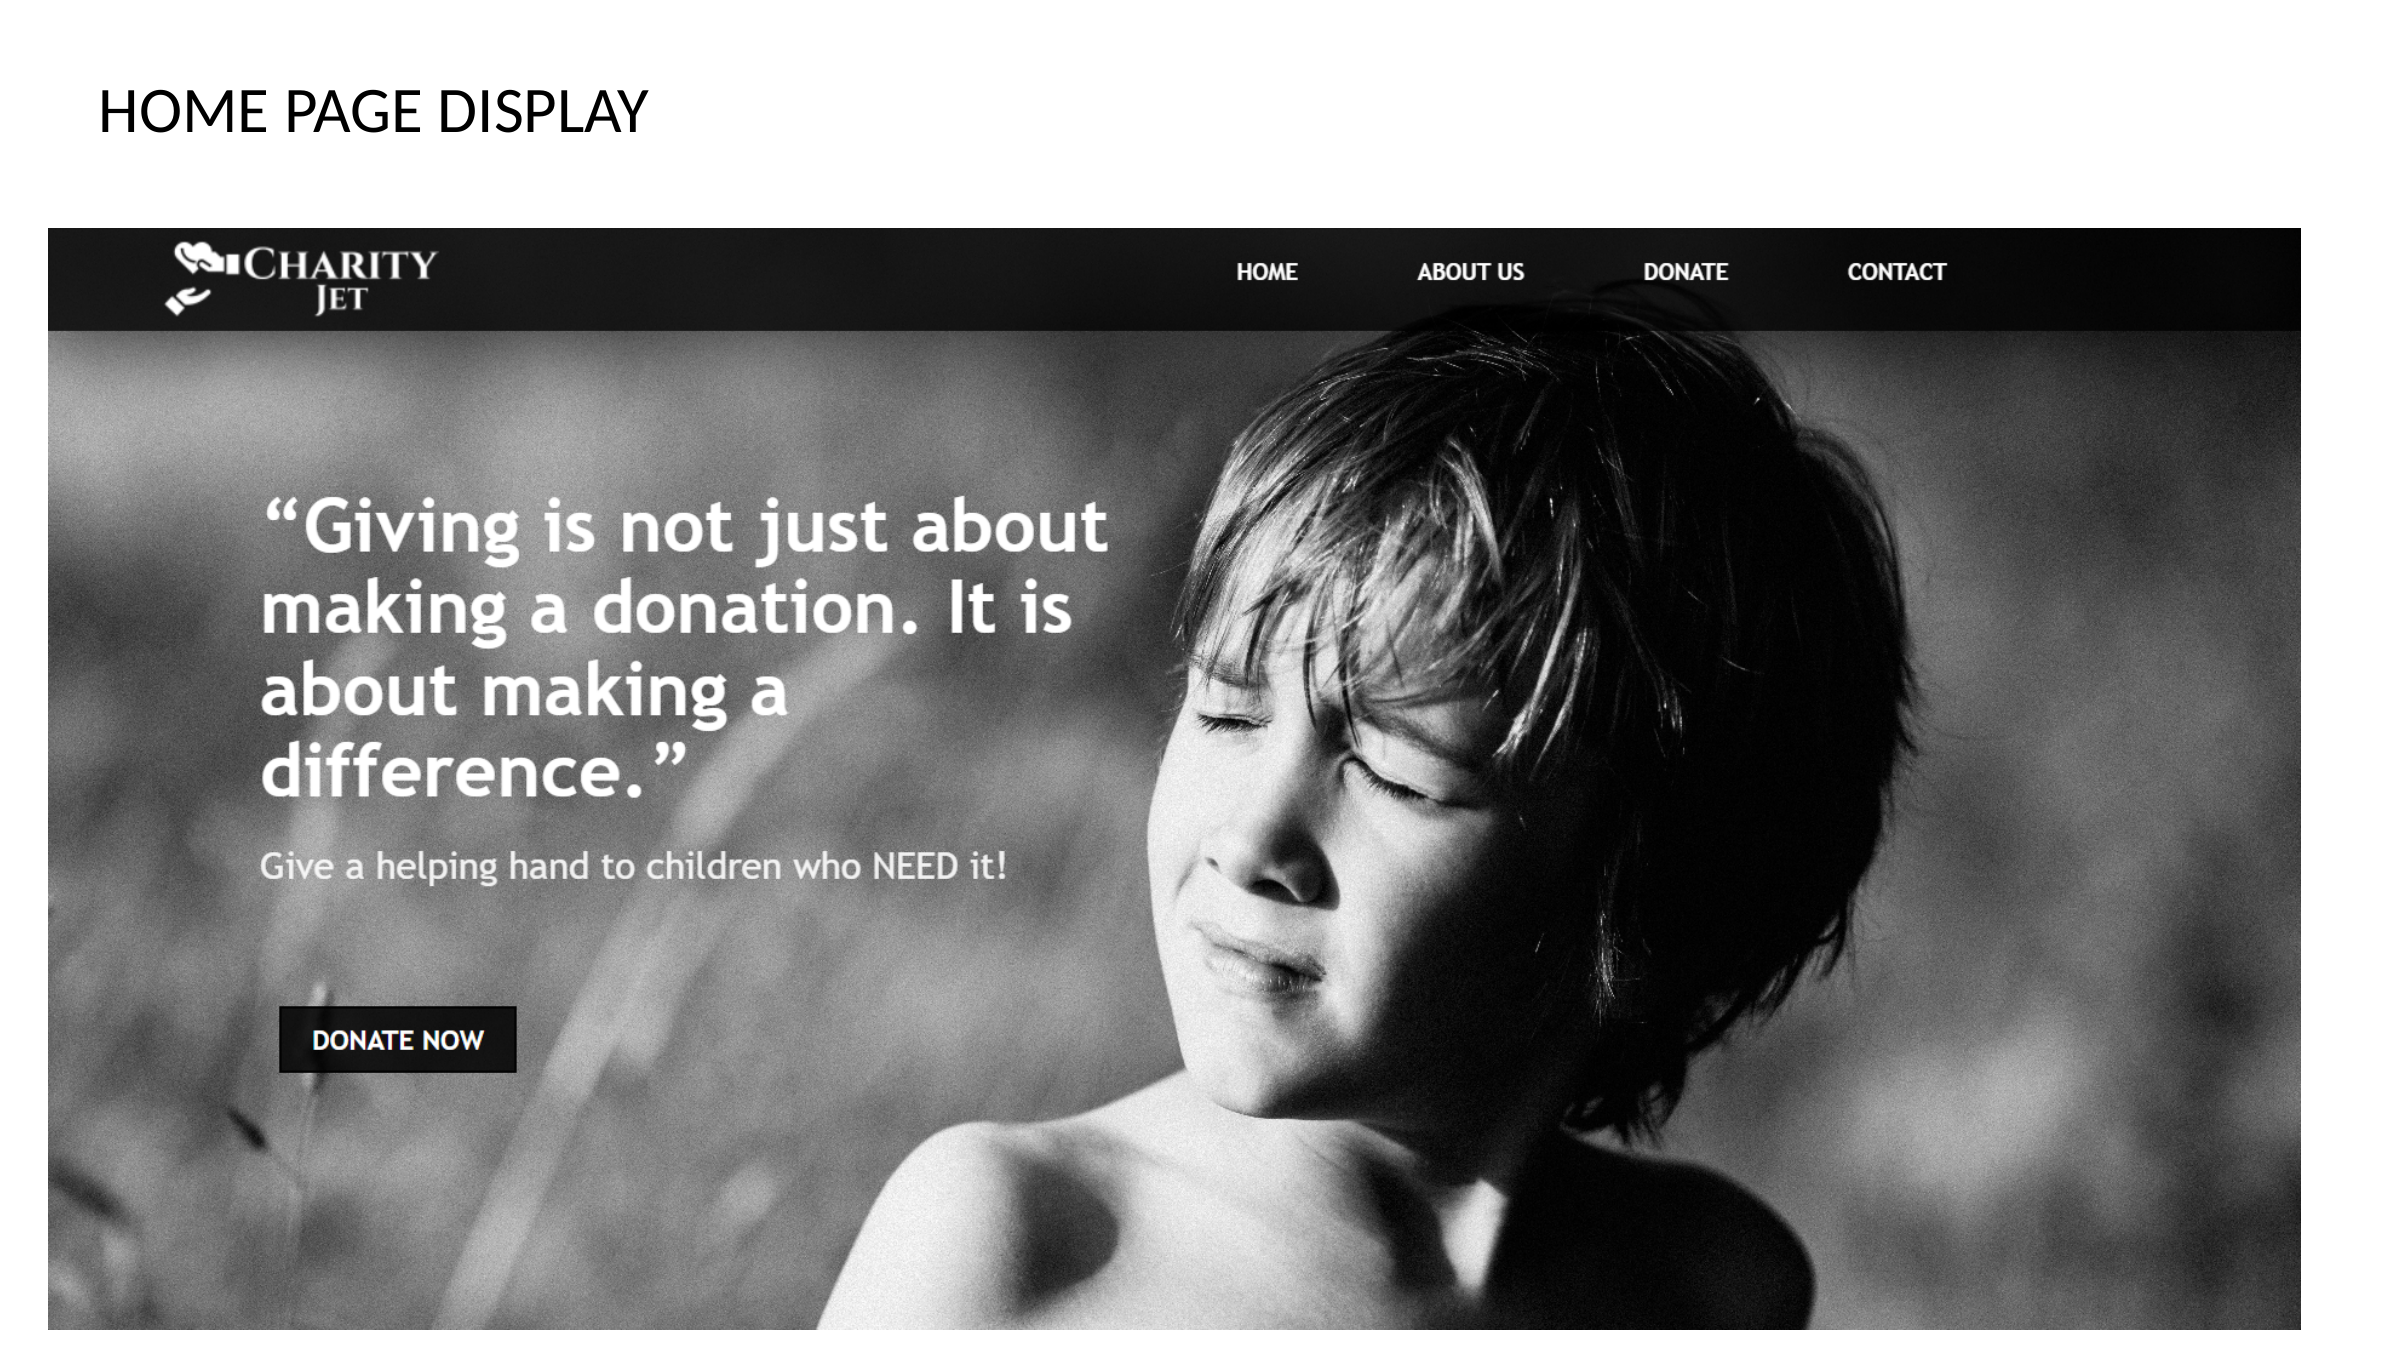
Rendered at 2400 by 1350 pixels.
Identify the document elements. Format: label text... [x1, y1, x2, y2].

text_box HOME PAGE DISPLAY [84, 59, 665, 153]
picture [48, 228, 2301, 1330]
